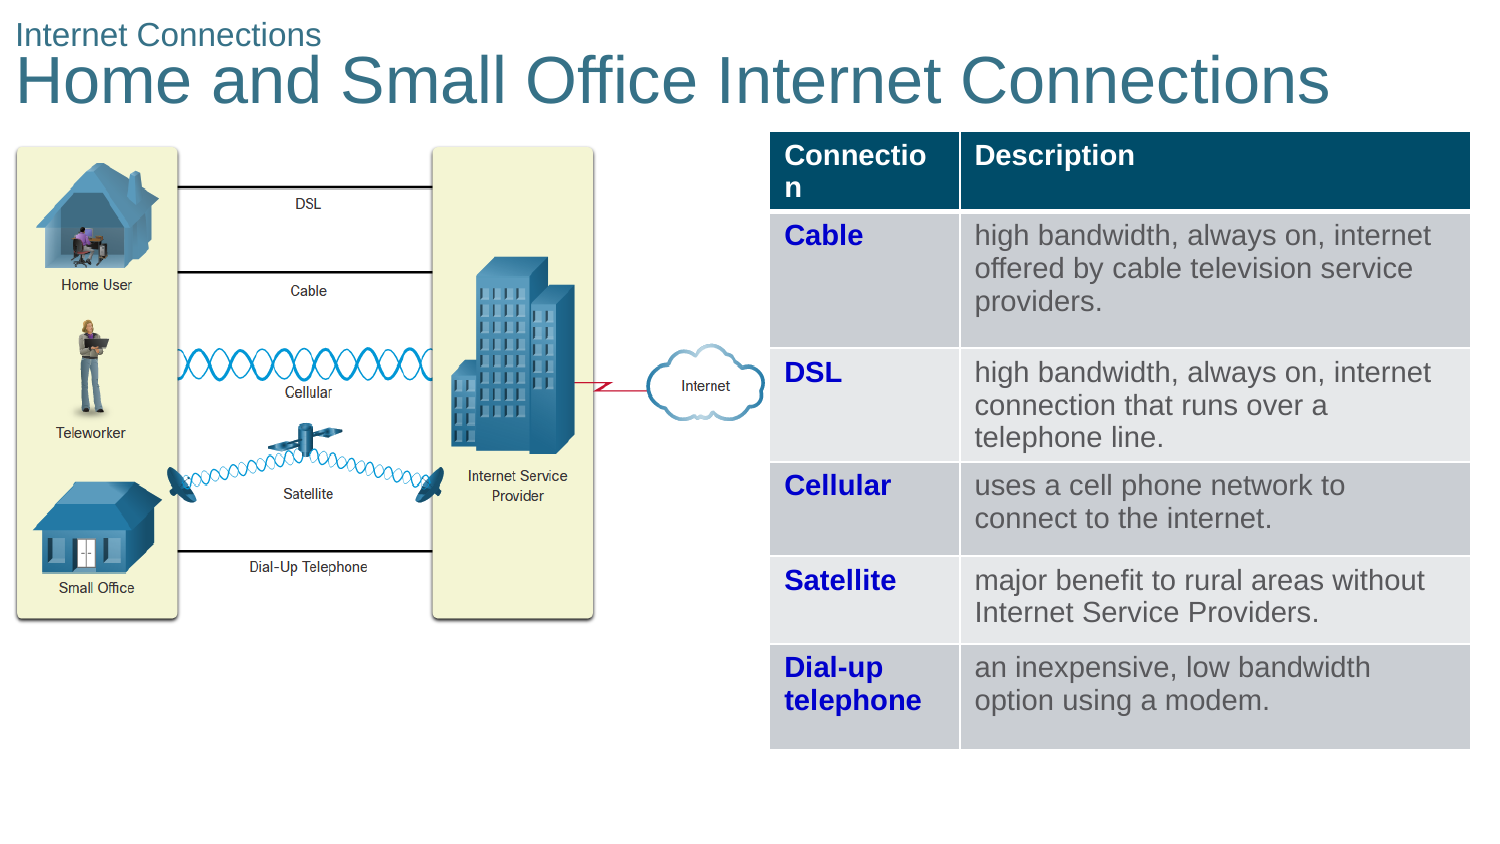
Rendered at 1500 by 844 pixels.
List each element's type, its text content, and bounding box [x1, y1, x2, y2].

table_header Description [961, 132, 1470, 209]
table_header Connection [772, 132, 959, 209]
table_cell uses a cell phone network to connect to the internet. [961, 463, 1470, 555]
picture [0, 130, 770, 633]
title Internet Connections Home and Small Office Internet Connections [0, 6, 1500, 131]
table_cell Cable [774, 214, 959, 347]
table_cell high bandwidth, always on, internet offered by cable television service providers. [961, 214, 1470, 347]
table_cell Cellular [774, 463, 959, 555]
table_cell Dial-up telephone [770, 645, 959, 749]
table_cell DSL [774, 349, 959, 461]
table_cell high bandwidth, always on, internet connection that runs over a telephone line. [961, 349, 1470, 461]
table_cell major benefit to rural areas without Internet Service Providers. [961, 557, 1470, 643]
table_cell an inexpensive, low bandwidth option using a modem. [961, 645, 1470, 749]
table_cell Satellite [770, 557, 959, 643]
